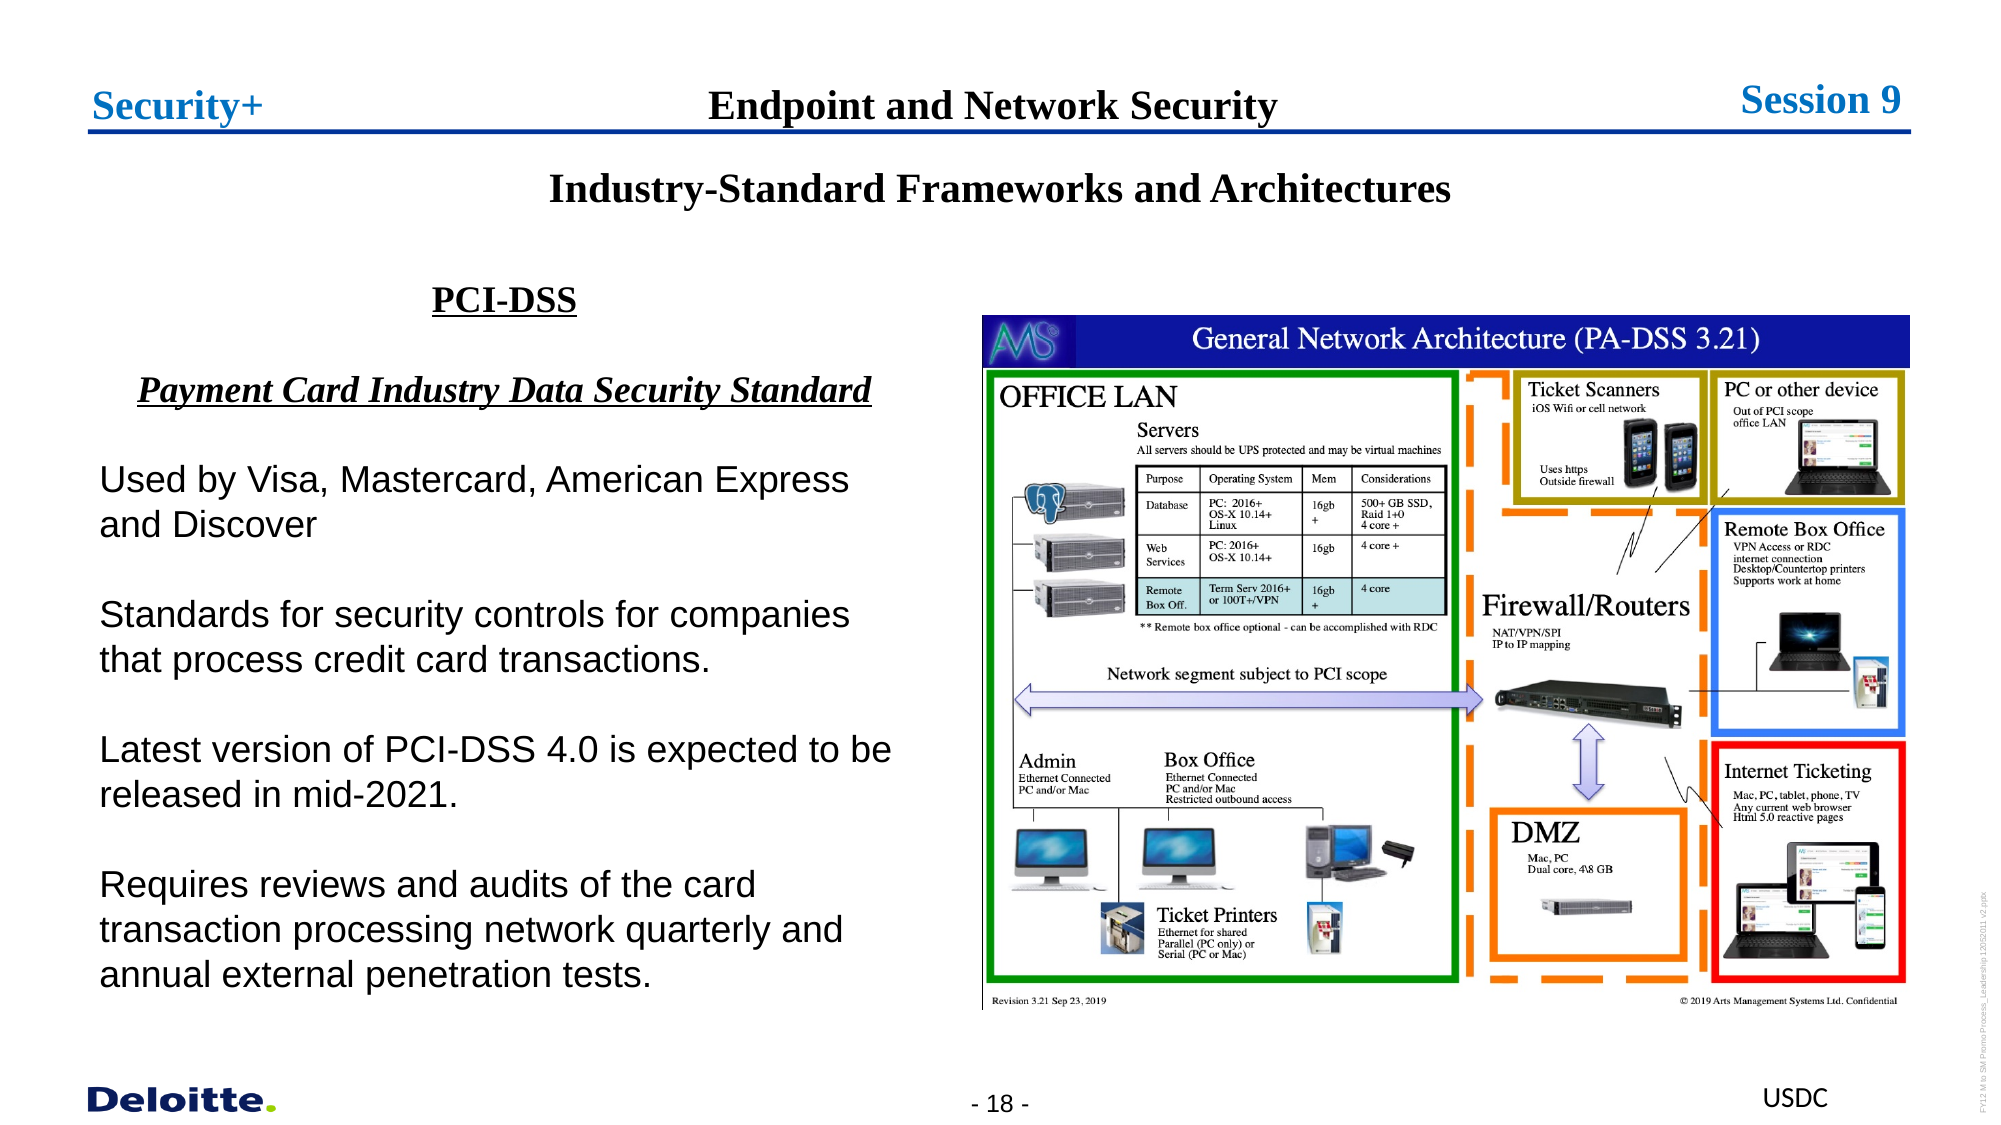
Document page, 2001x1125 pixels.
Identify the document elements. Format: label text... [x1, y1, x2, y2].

text_box PCI-DSS Payment Card Industry Data Security Standard Used by Visa, Mastercard, American Express and Discover Standards for security controls for companies that process credit card transactions. Latest version of PCI-DSS 4.0 is expected to be released in mid-2021. Requires reviews and audits of the card transaction processing network quarterly and annual external penetration tests. [84, 267, 925, 1003]
picture [86, 1085, 277, 1113]
picture [981, 315, 1910, 1010]
text_box Security+ [91, 78, 1910, 155]
text_box Session 9 [84, 72, 1902, 150]
title Endpoint and Network Security [84, 150, 1903, 267]
